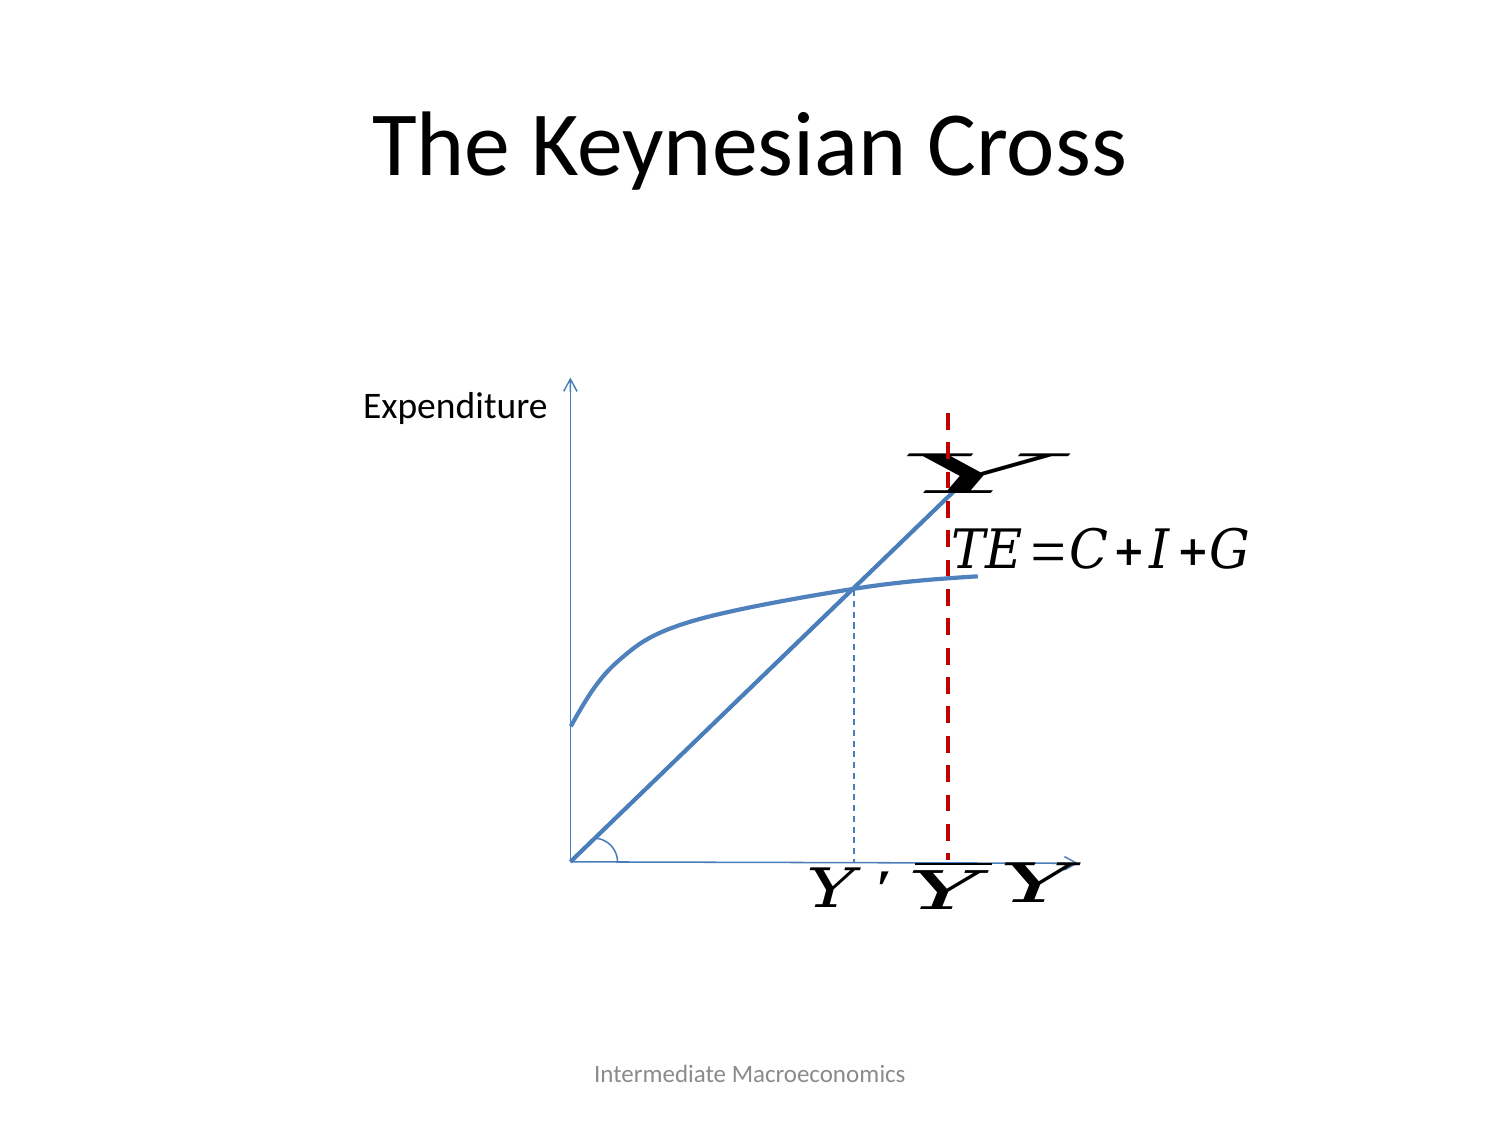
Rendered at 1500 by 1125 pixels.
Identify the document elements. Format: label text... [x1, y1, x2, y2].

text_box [951, 476, 970, 862]
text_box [570, 476, 944, 862]
footer Intermediate Macroeconomics [512, 1042, 988, 1103]
title The Keynesian Cross [75, 45, 1425, 233]
text_box Expenditure [348, 373, 573, 434]
